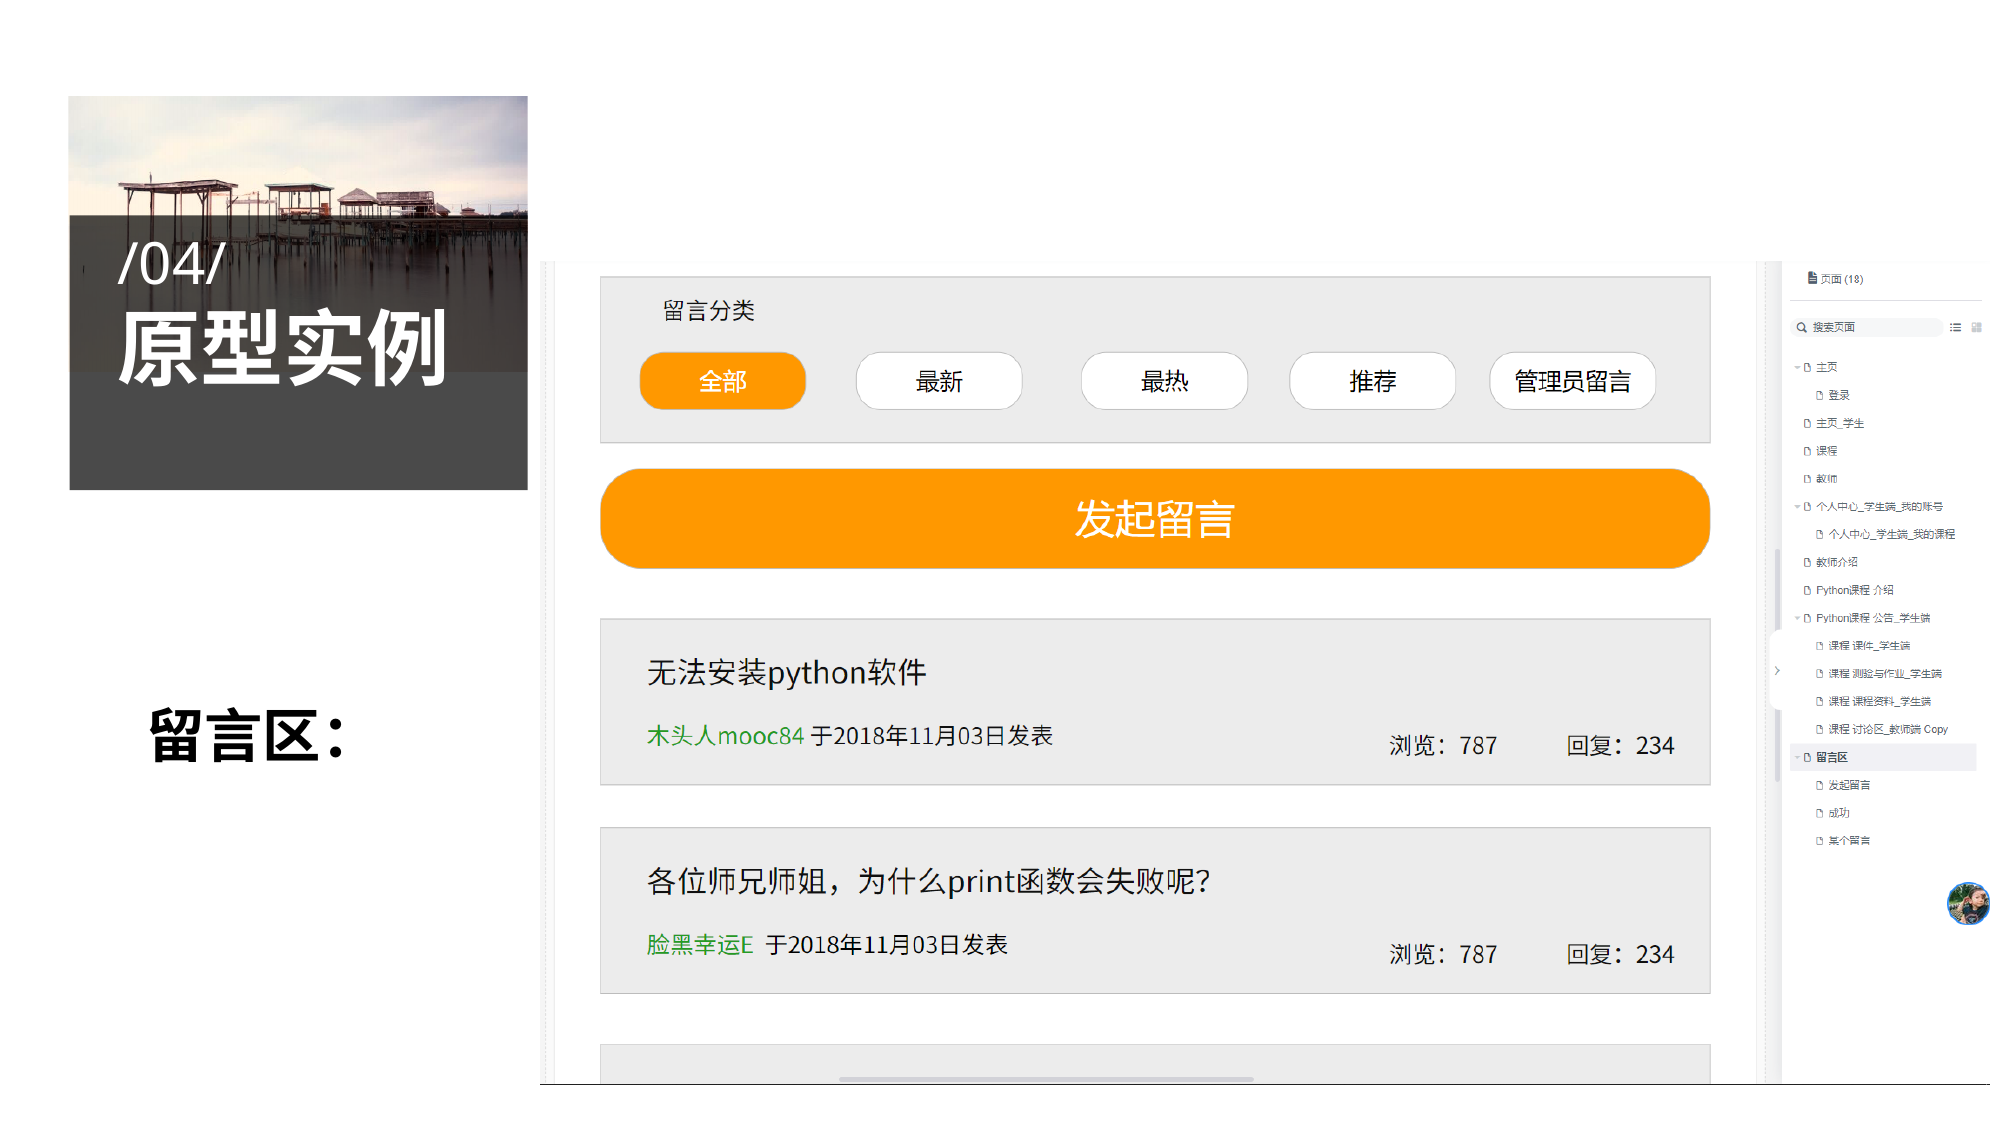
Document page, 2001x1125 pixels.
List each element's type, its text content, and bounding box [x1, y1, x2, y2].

text_box 留言区： [131, 691, 540, 777]
text_box /04/ 原型实例 [102, 218, 611, 404]
text_box [69, 372, 529, 491]
picture [540, 261, 1990, 1085]
picture [68, 96, 528, 372]
